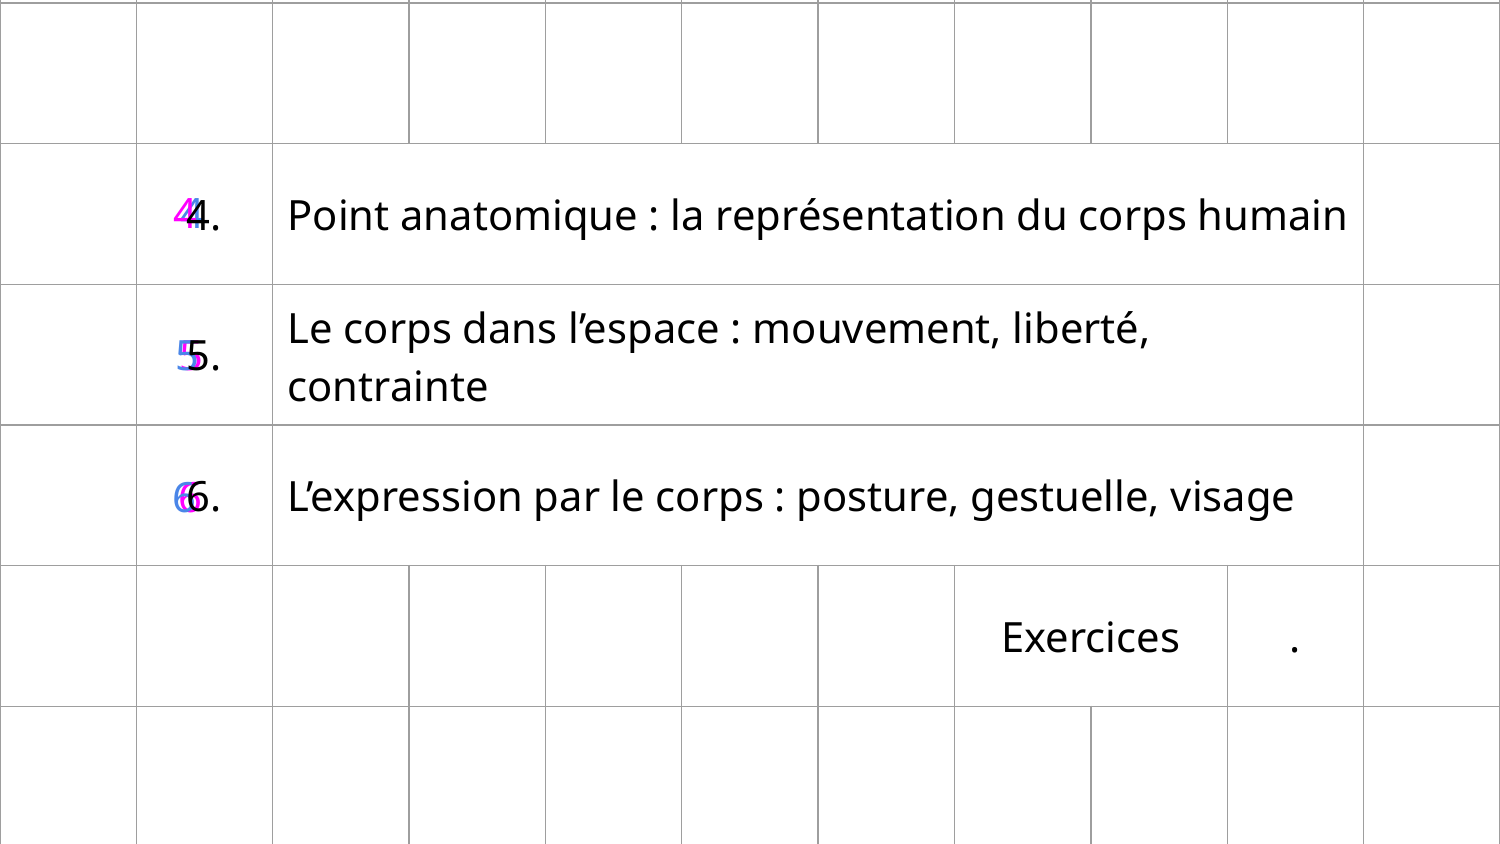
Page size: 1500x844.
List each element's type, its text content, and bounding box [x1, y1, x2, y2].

table_cell [410, 4, 545, 143]
table_cell [546, 566, 681, 706]
table_cell [1364, 426, 1499, 565]
table_cell [1364, 707, 1499, 844]
table_cell [819, 707, 954, 844]
table_cell [1228, 707, 1363, 844]
table_cell [1, 426, 136, 565]
table_cell Le corps dans l’espace : mouvement, liberté, contrainte [273, 285, 1363, 424]
table_cell [1364, 144, 1499, 284]
table_cell [1364, 4, 1499, 143]
table_cell [410, 707, 545, 844]
table_cell 4. [137, 144, 272, 284]
table_cell . [1228, 566, 1363, 706]
table_cell [682, 4, 817, 143]
table_cell [137, 566, 272, 706]
table_cell [819, 4, 954, 143]
table_cell [1, 285, 136, 424]
table_cell [137, 4, 272, 143]
table_cell [546, 4, 681, 143]
table_cell [1364, 566, 1499, 706]
table_cell 6. [137, 426, 272, 565]
table_cell [273, 4, 408, 143]
table_cell 5. [137, 285, 272, 424]
table_cell [682, 707, 817, 844]
table_cell [1, 144, 136, 284]
table_cell [1228, 4, 1363, 143]
table_cell [955, 4, 1090, 143]
table_cell [1, 566, 136, 706]
table_cell [819, 566, 954, 706]
table_cell [273, 707, 408, 844]
table_cell [546, 707, 681, 844]
table_cell [1092, 4, 1227, 143]
table_cell [682, 566, 817, 706]
table_cell [410, 566, 545, 706]
table_cell [1, 707, 136, 844]
table_cell [1, 4, 136, 143]
table_cell [1364, 285, 1499, 424]
table_cell Exercices [955, 566, 1227, 706]
table_cell [955, 707, 1090, 844]
table_cell Point anatomique : la représentation du corps humain [273, 144, 1363, 284]
table_cell L’expression par le corps : posture, gestuelle, visage [273, 426, 1363, 565]
table_cell [273, 566, 408, 706]
table_cell [137, 707, 272, 844]
table_cell [1092, 707, 1227, 844]
